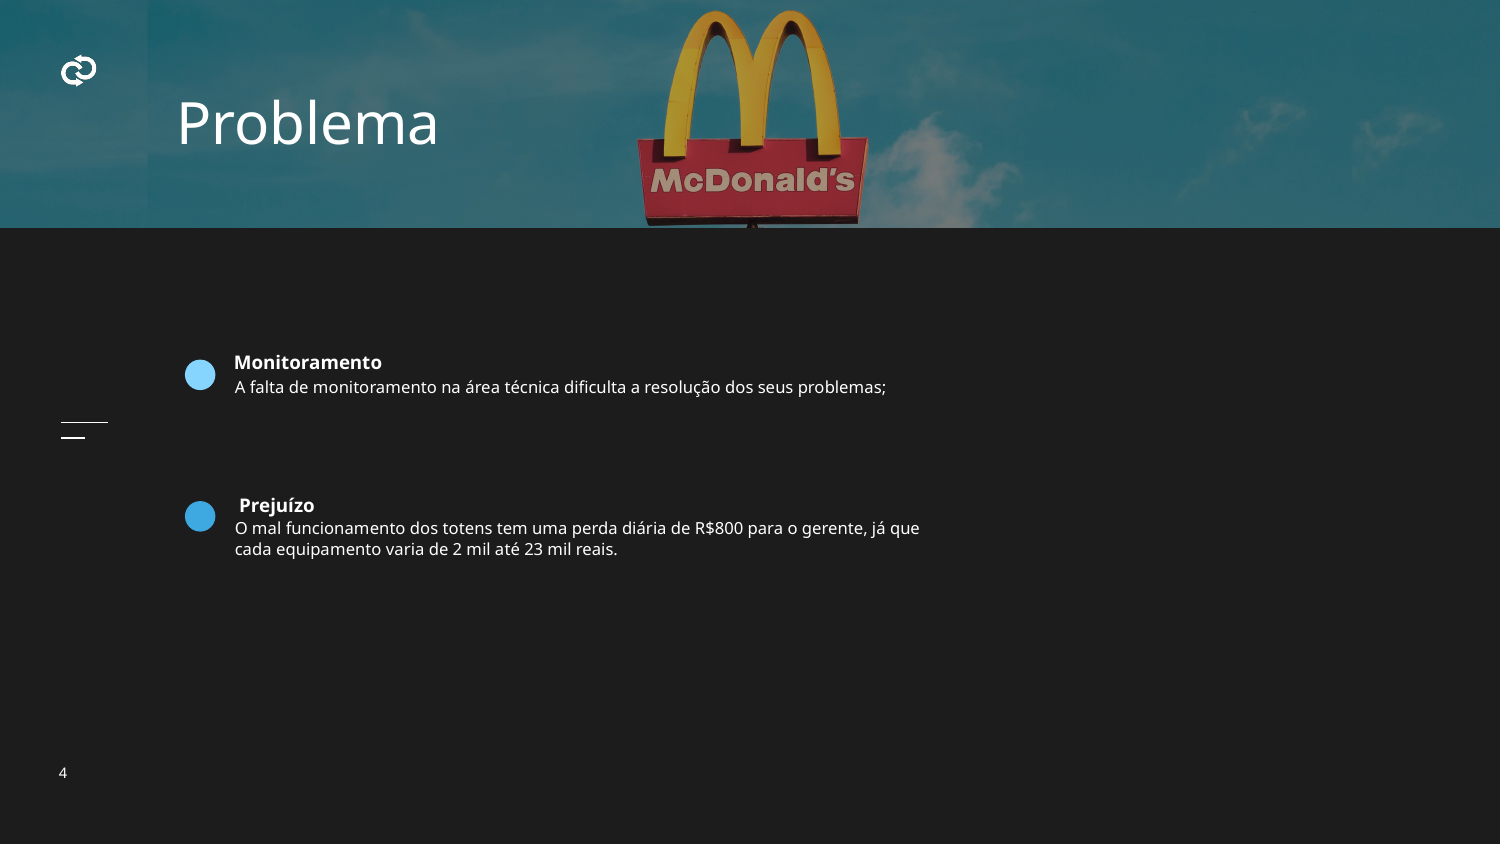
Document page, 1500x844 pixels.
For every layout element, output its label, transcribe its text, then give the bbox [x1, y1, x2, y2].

text_box Prejuízo [215, 487, 339, 531]
text_box [184, 359, 215, 391]
text_box A falta de monitoramento na área técnica dificulta a resolução dos seus problemas; [219, 361, 1187, 406]
text_box O mal funcionamento dos totens tem uma perda diária de R$800 para o gerente, já que cada equipamento varia de 2 mil até 23 mil reais. [219, 503, 961, 547]
text_box 4 [43, 756, 79, 789]
picture [0, 0, 1500, 228]
text_box Monitoramento [215, 344, 406, 388]
text_box [184, 501, 215, 532]
